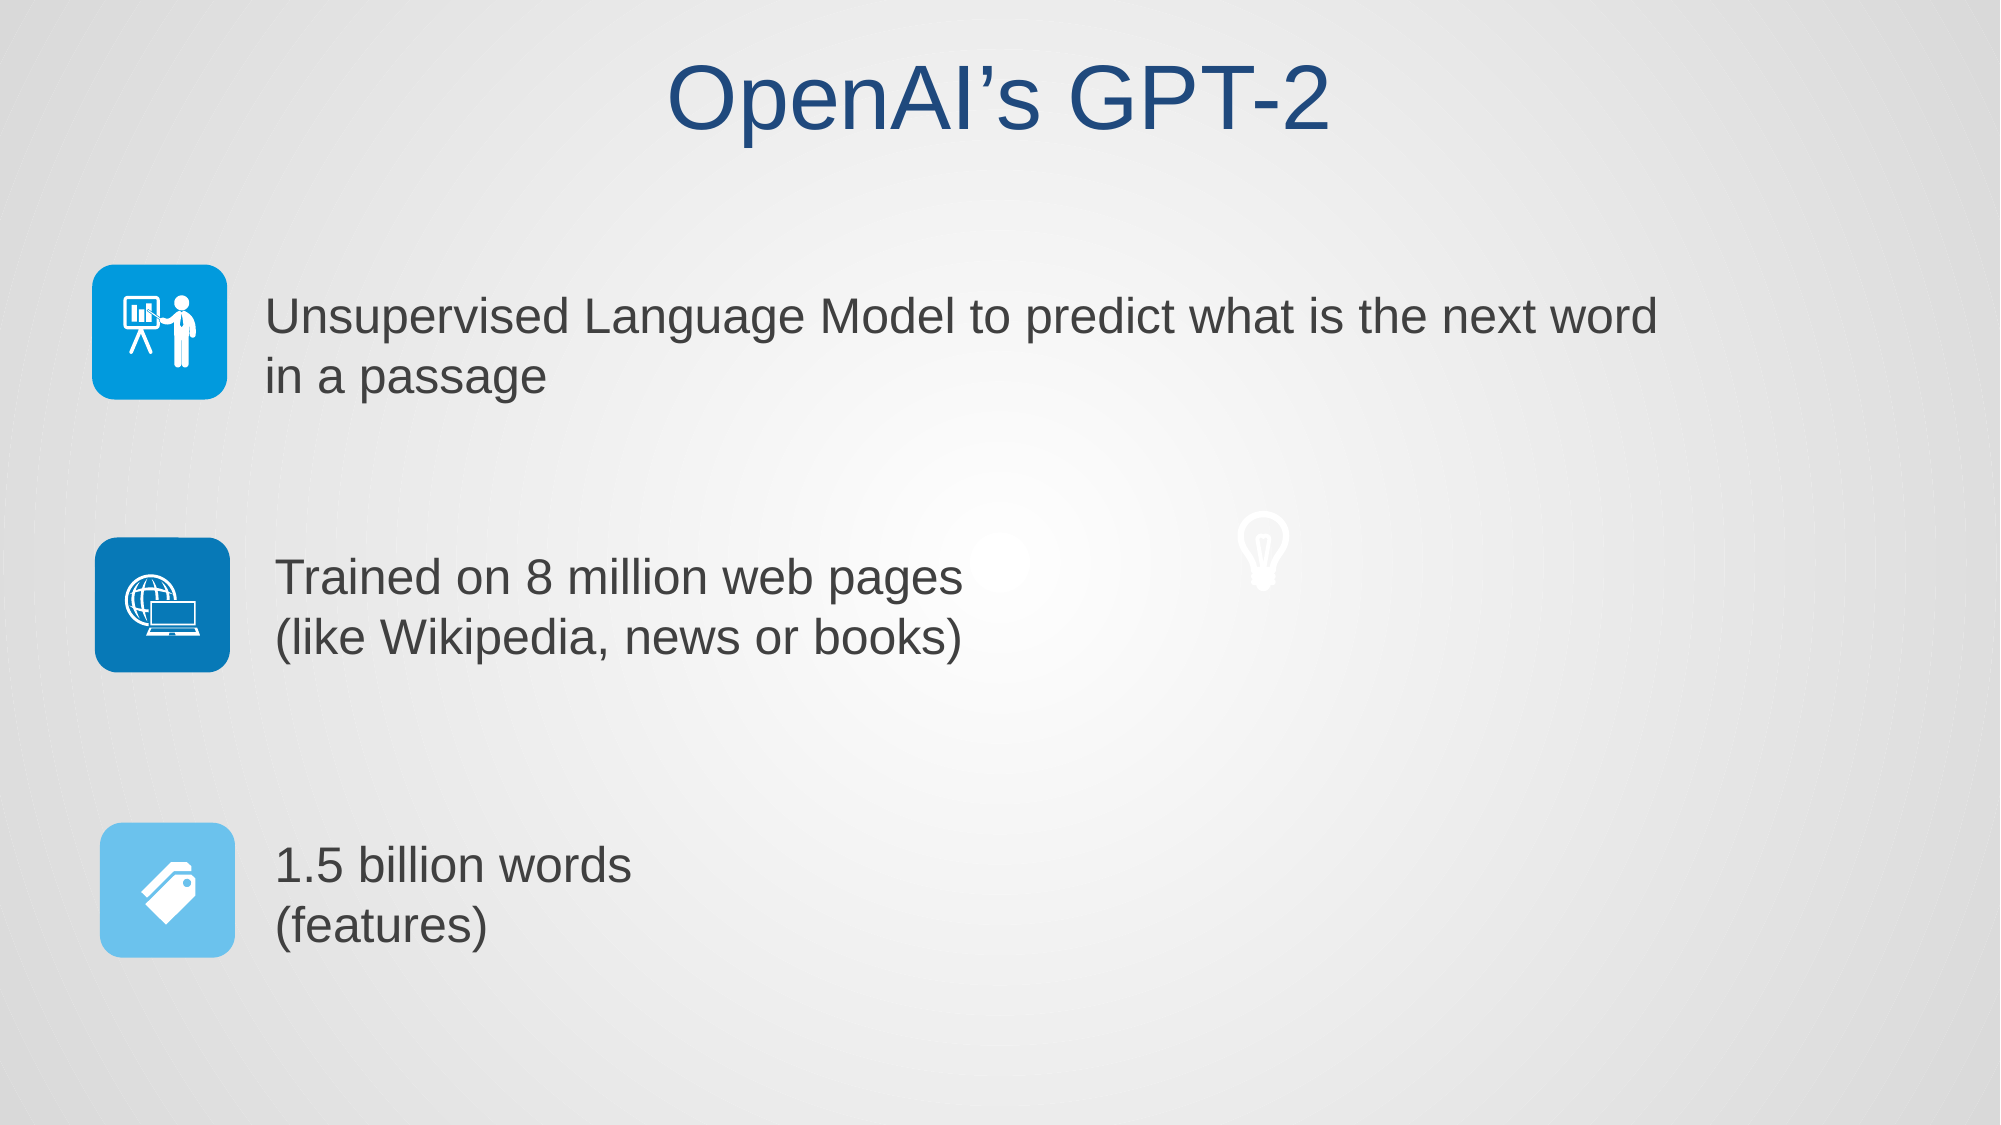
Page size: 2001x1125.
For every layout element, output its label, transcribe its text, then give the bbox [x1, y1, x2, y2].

text_box [97, 820, 238, 960]
text_box 1.5 billion words (features) [259, 824, 1035, 960]
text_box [94, 600, 231, 673]
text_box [123, 295, 197, 368]
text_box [140, 861, 196, 925]
text_box Unsupervised Language Model to predict what is the next word in a passage [1293, 276, 1688, 411]
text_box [91, 264, 1290, 592]
text_box OpenAI’s GPT-2 [650, 30, 1350, 155]
text_box Trained on 8 million web pages (like Wikipedia, news or books) [259, 601, 1181, 673]
